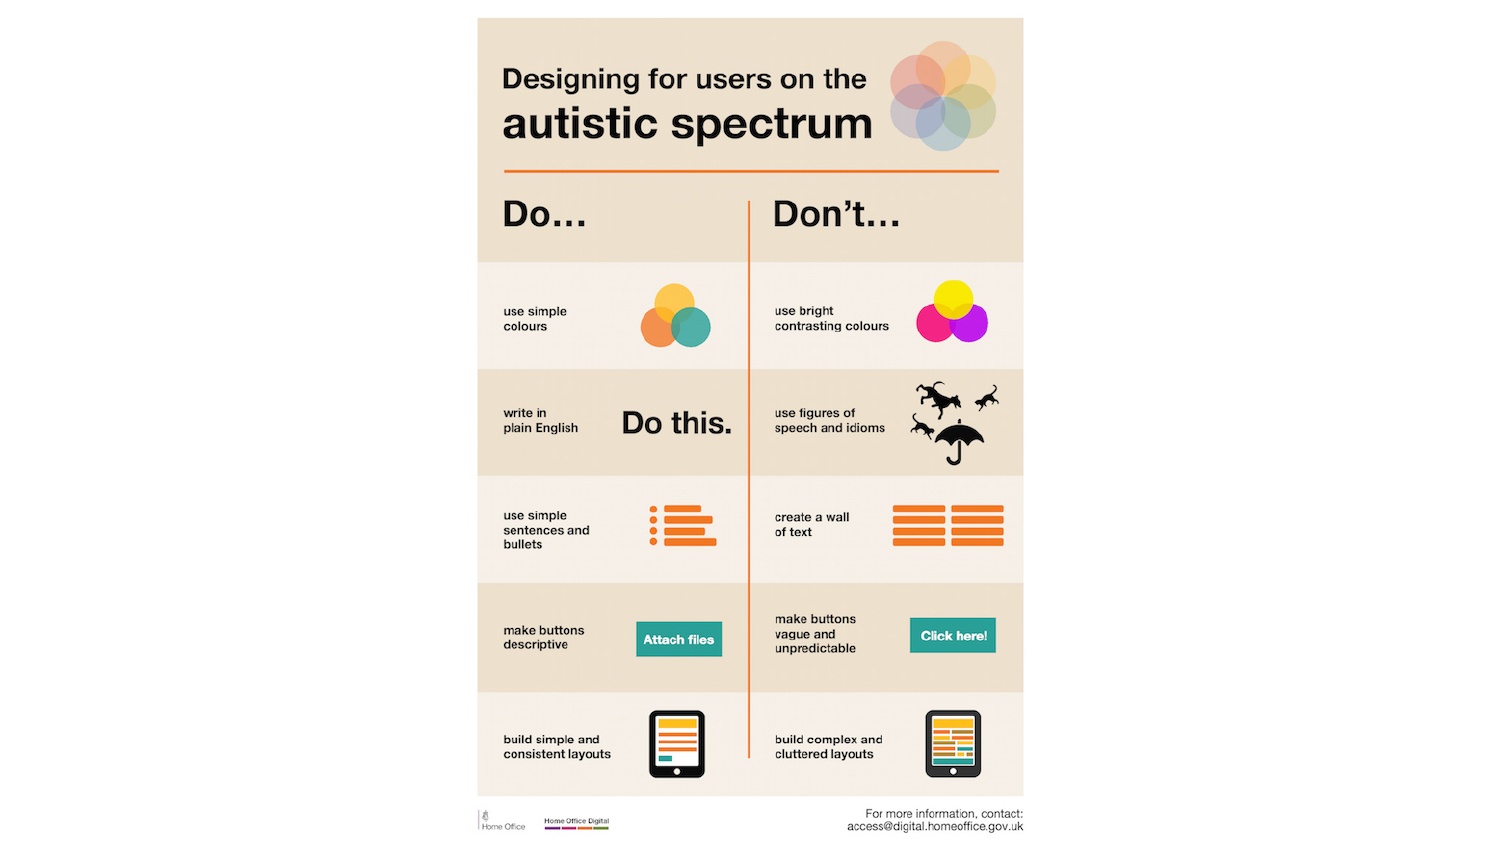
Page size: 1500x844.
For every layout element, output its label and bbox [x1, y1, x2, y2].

picture [461, 0, 1039, 844]
